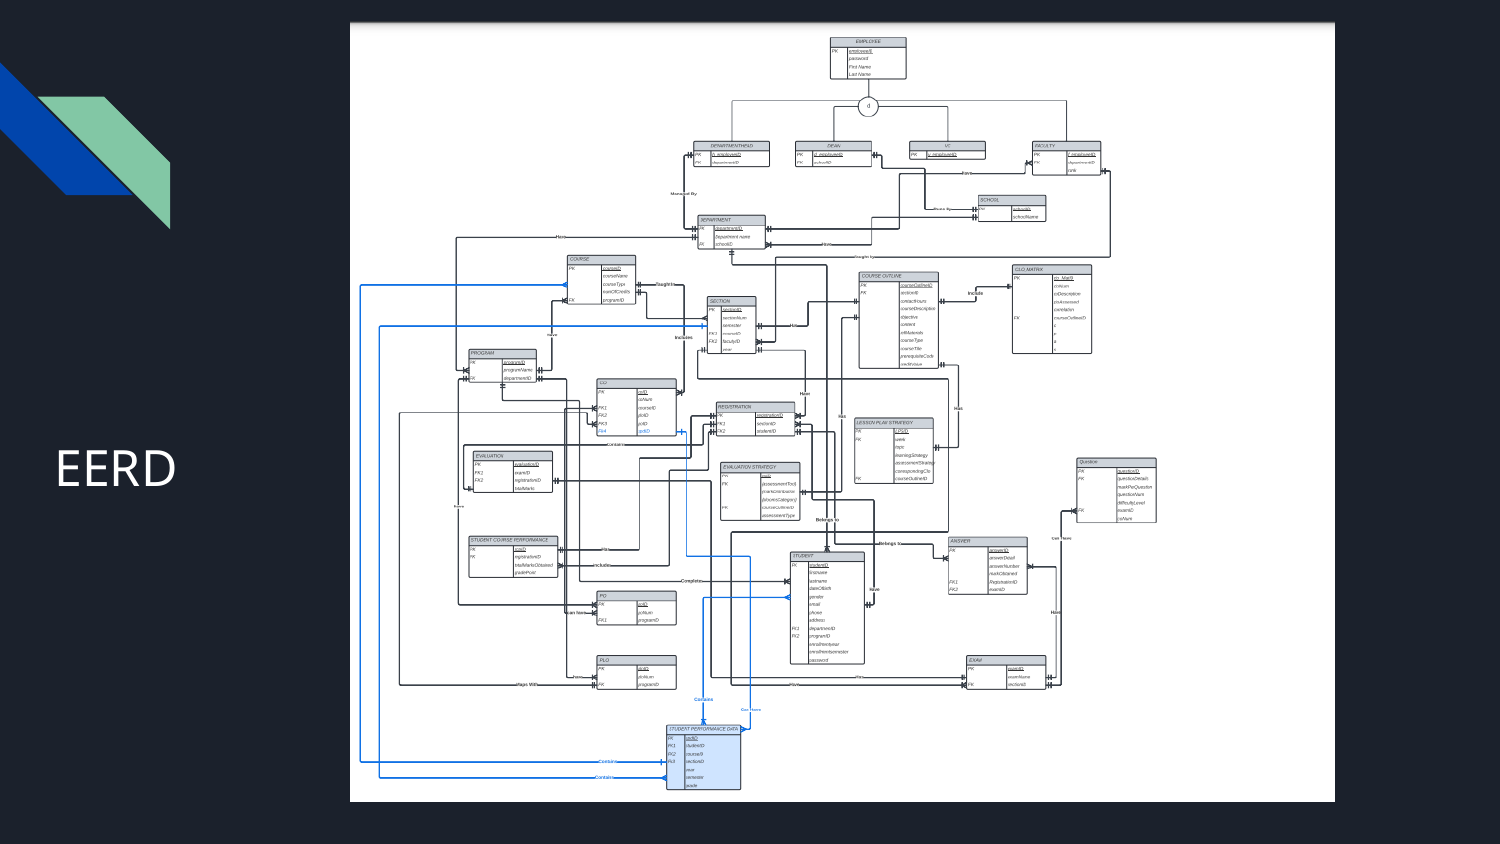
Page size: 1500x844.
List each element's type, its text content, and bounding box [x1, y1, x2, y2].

title EERD [39, 421, 344, 563]
picture [349, 21, 1336, 802]
